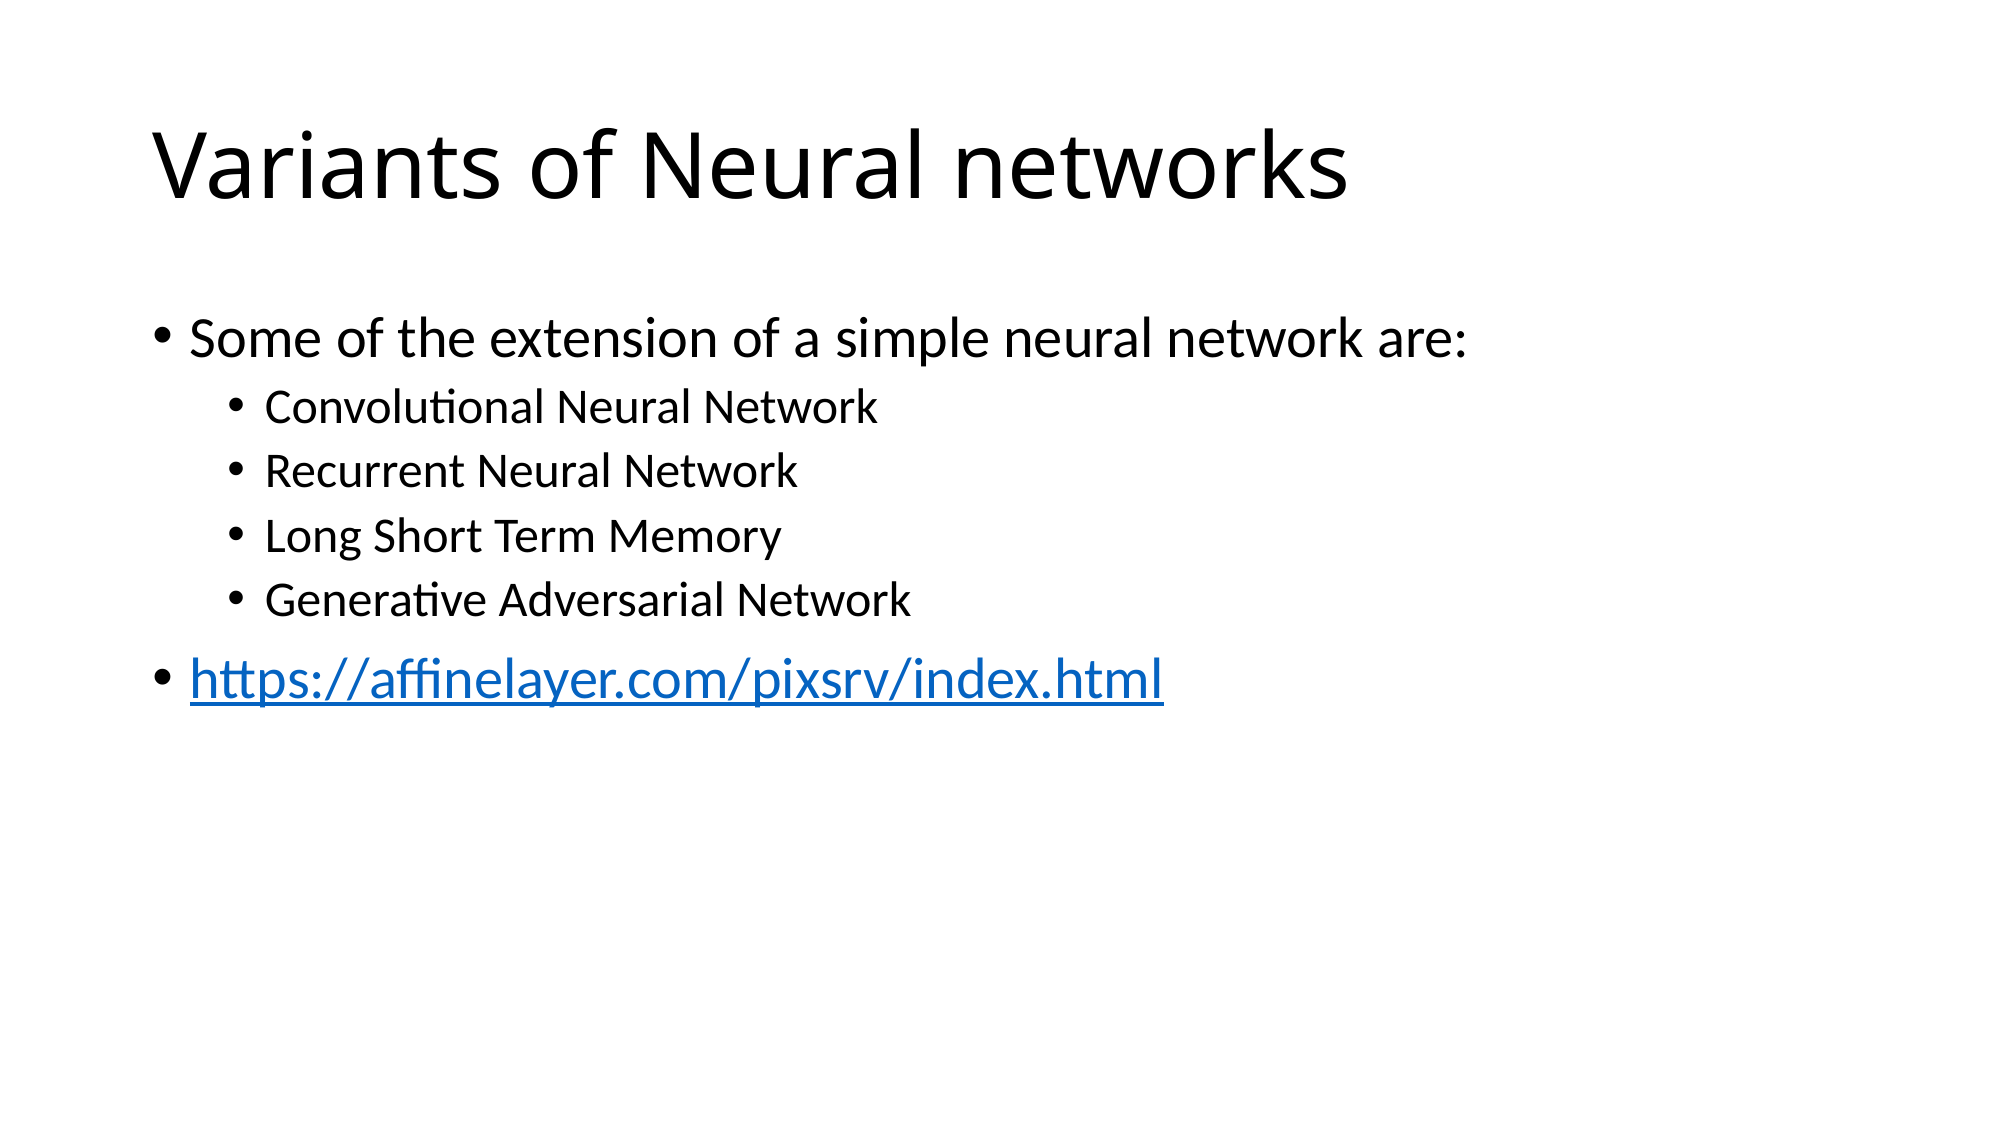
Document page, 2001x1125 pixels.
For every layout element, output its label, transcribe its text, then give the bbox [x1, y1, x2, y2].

list Some of the extension of a simple neural network are: Convolutional Neural Network Recurrent Neural Network Long Short Term Memory Generative Adversarial Network https://affinelayer.com/pixsrv/index.html [137, 299, 1863, 1014]
title Variants of Neural networks [137, 59, 1863, 278]
